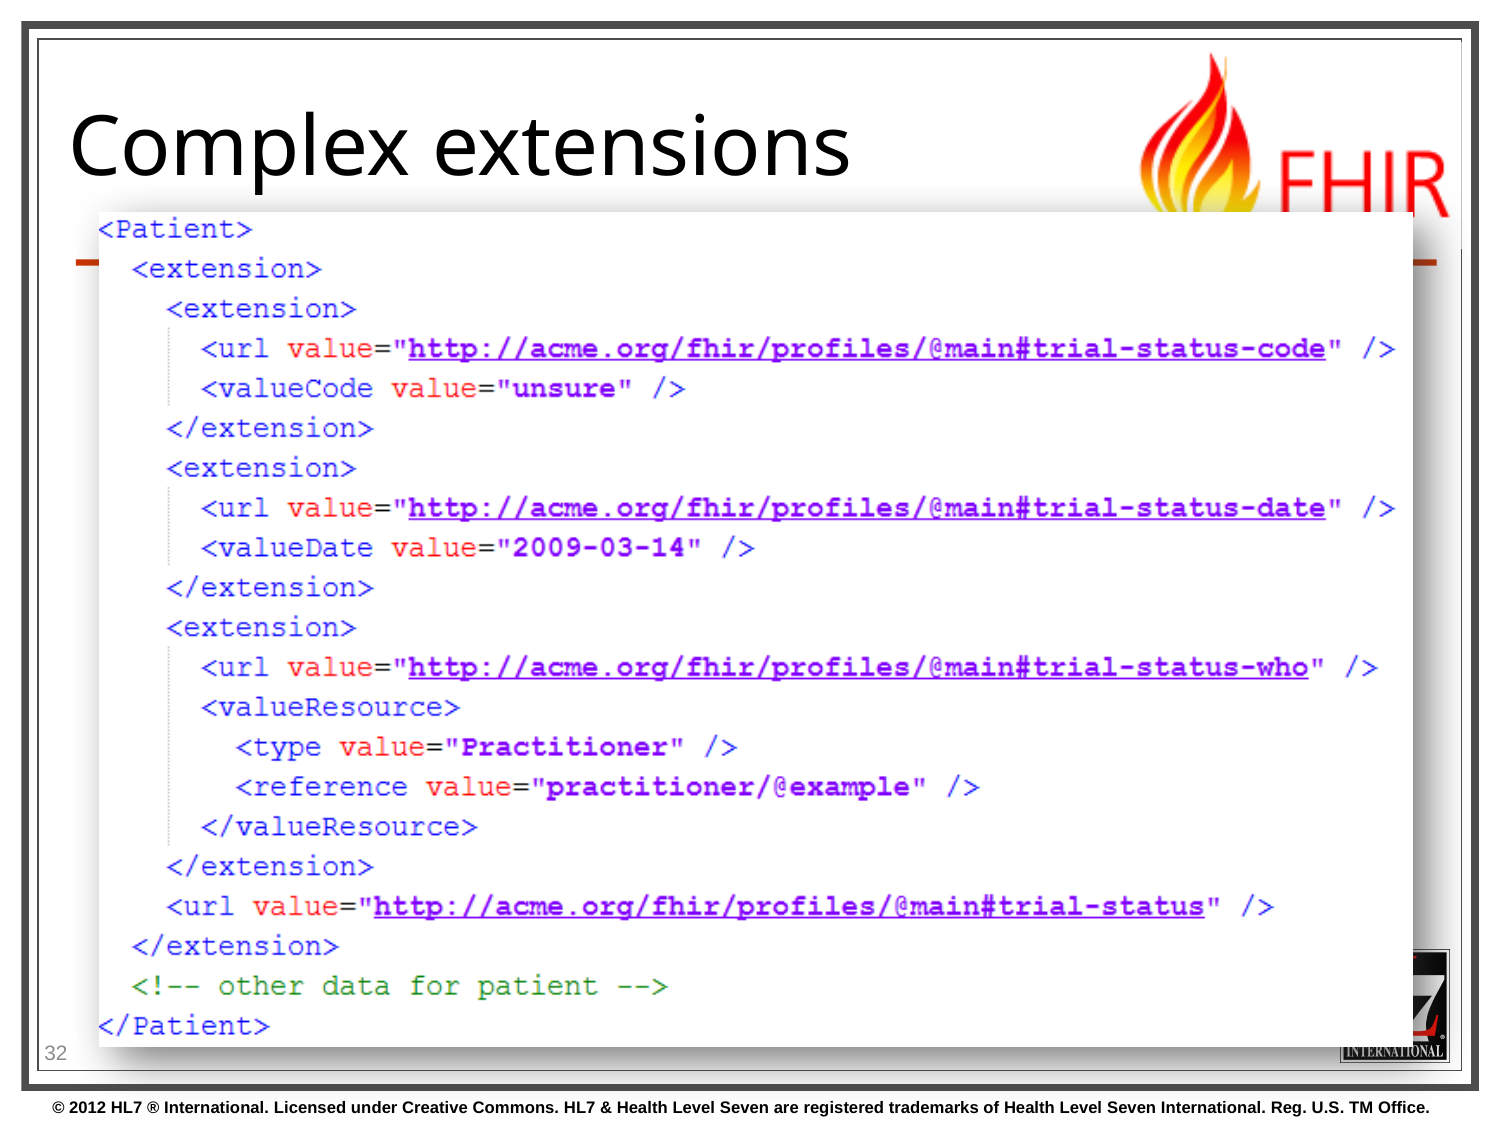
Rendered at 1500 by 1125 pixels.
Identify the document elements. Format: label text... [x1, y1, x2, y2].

title Complex extensions [53, 54, 1128, 249]
picture [1340, 949, 1450, 1063]
slide_number 32 [29, 1034, 94, 1071]
picture [99, 42, 1462, 1047]
